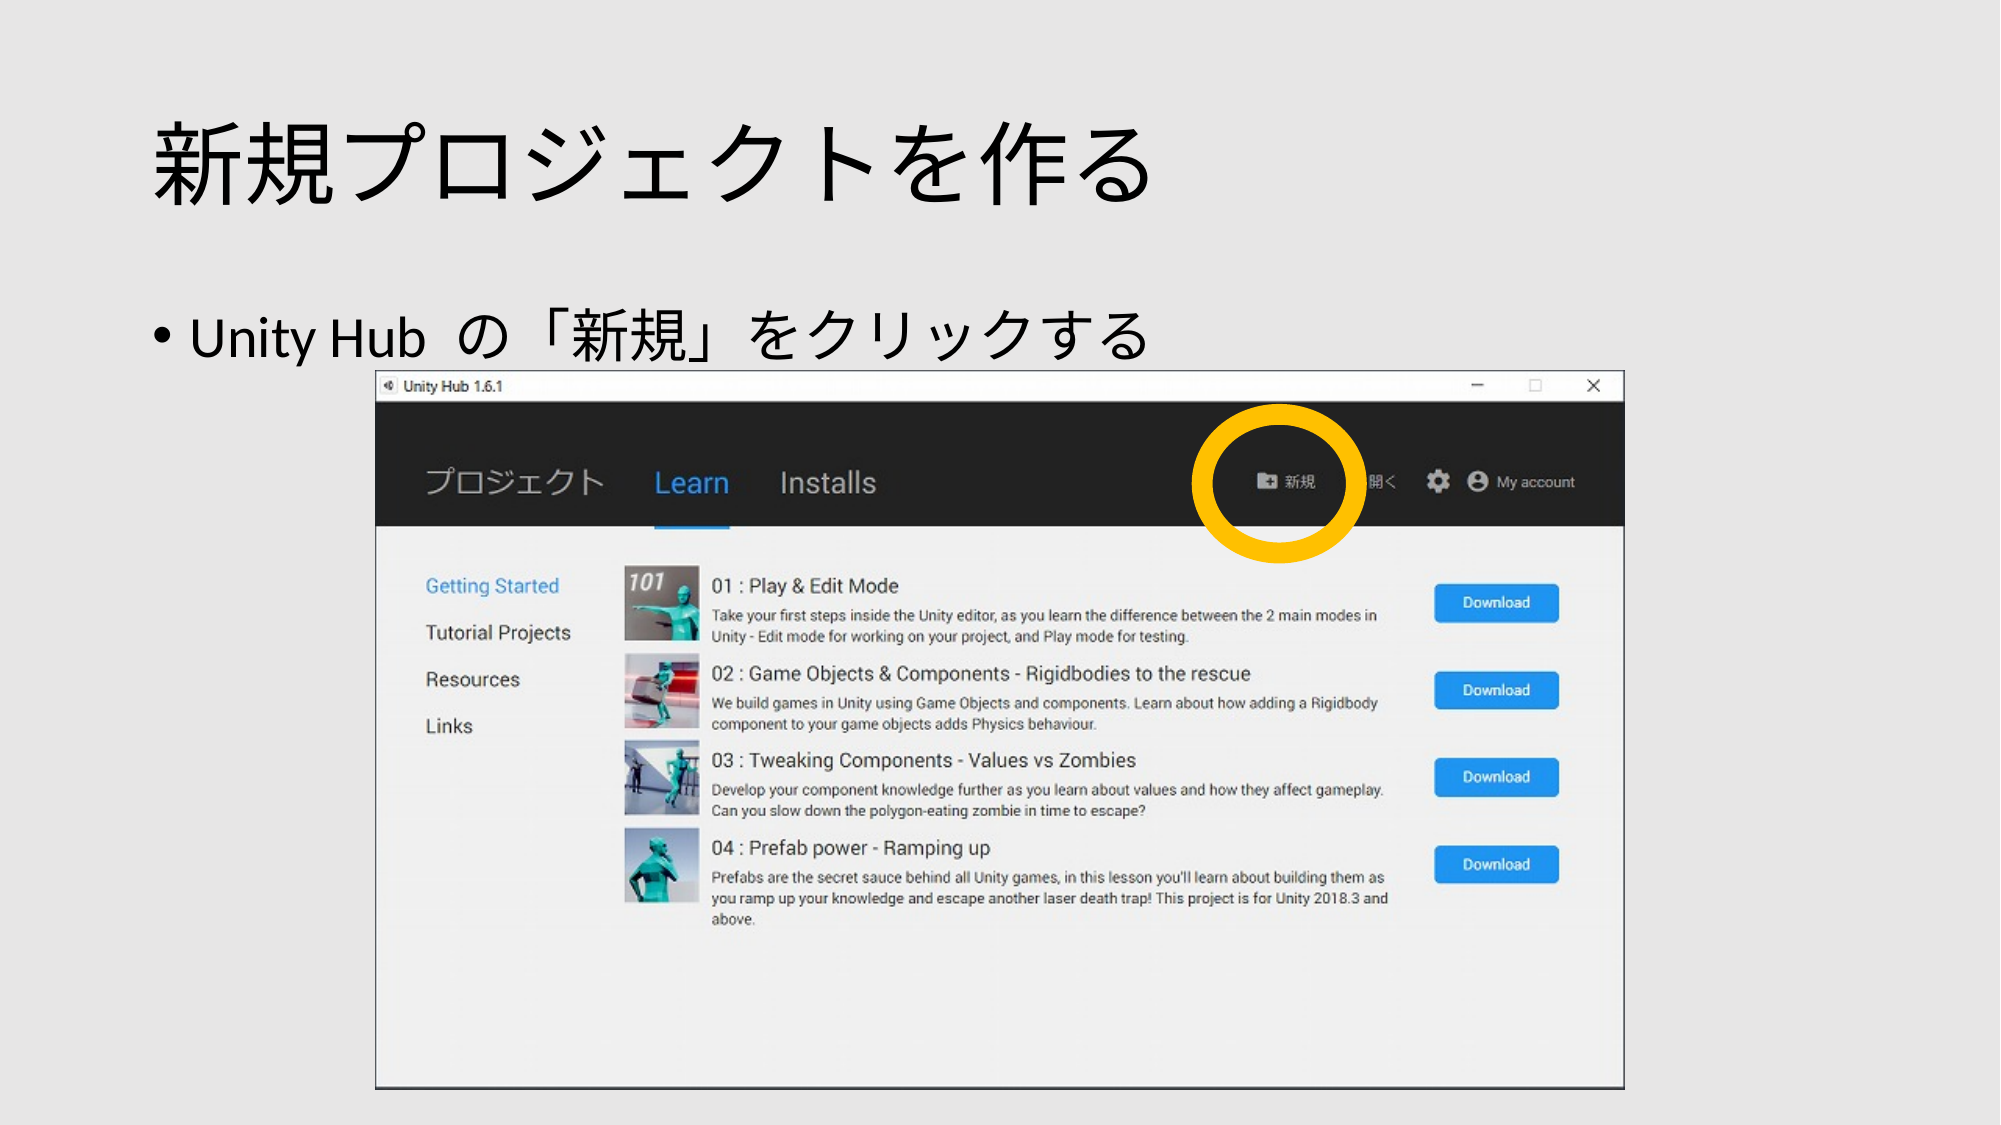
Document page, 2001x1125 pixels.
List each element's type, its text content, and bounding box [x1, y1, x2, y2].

list Unity Hub の「新規」をクリックする [137, 299, 1863, 1014]
slide_number [1412, 1042, 1863, 1103]
picture [374, 370, 1625, 1090]
title 新規プロジェクトを作る [137, 59, 1863, 278]
